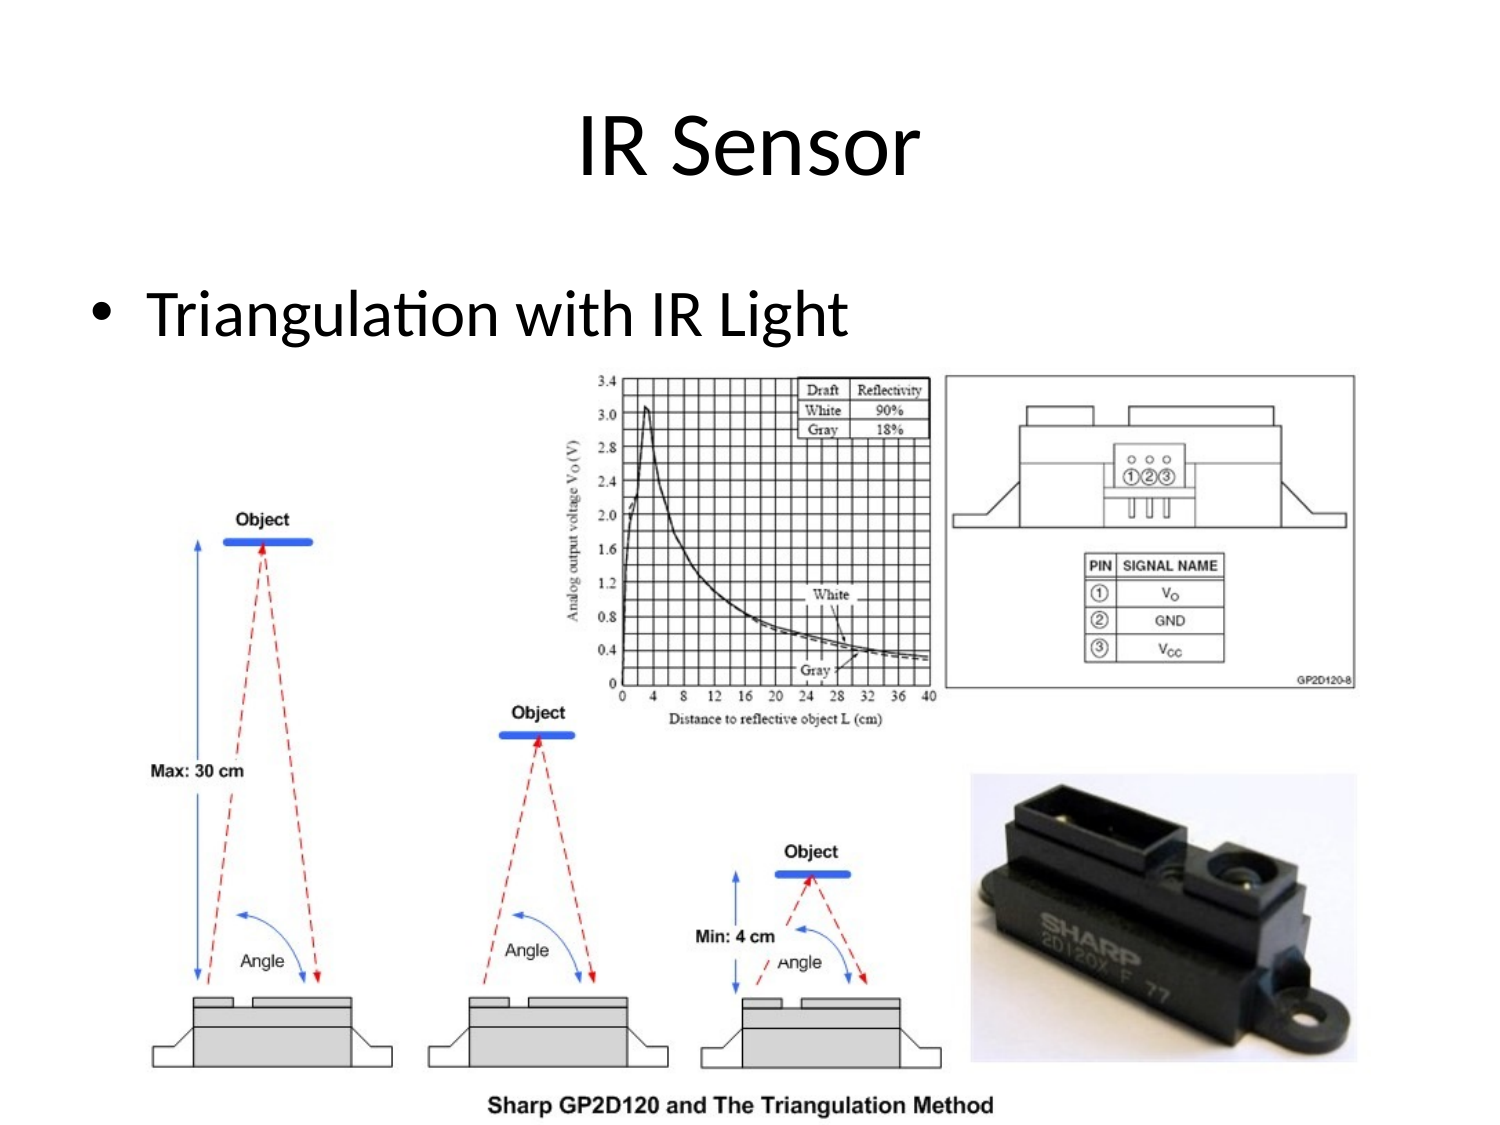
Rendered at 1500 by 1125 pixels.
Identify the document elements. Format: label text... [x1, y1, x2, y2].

picture [135, 367, 1371, 1125]
list Triangulation with IR Light [75, 262, 1425, 1005]
title IR Sensor [75, 45, 1425, 233]
